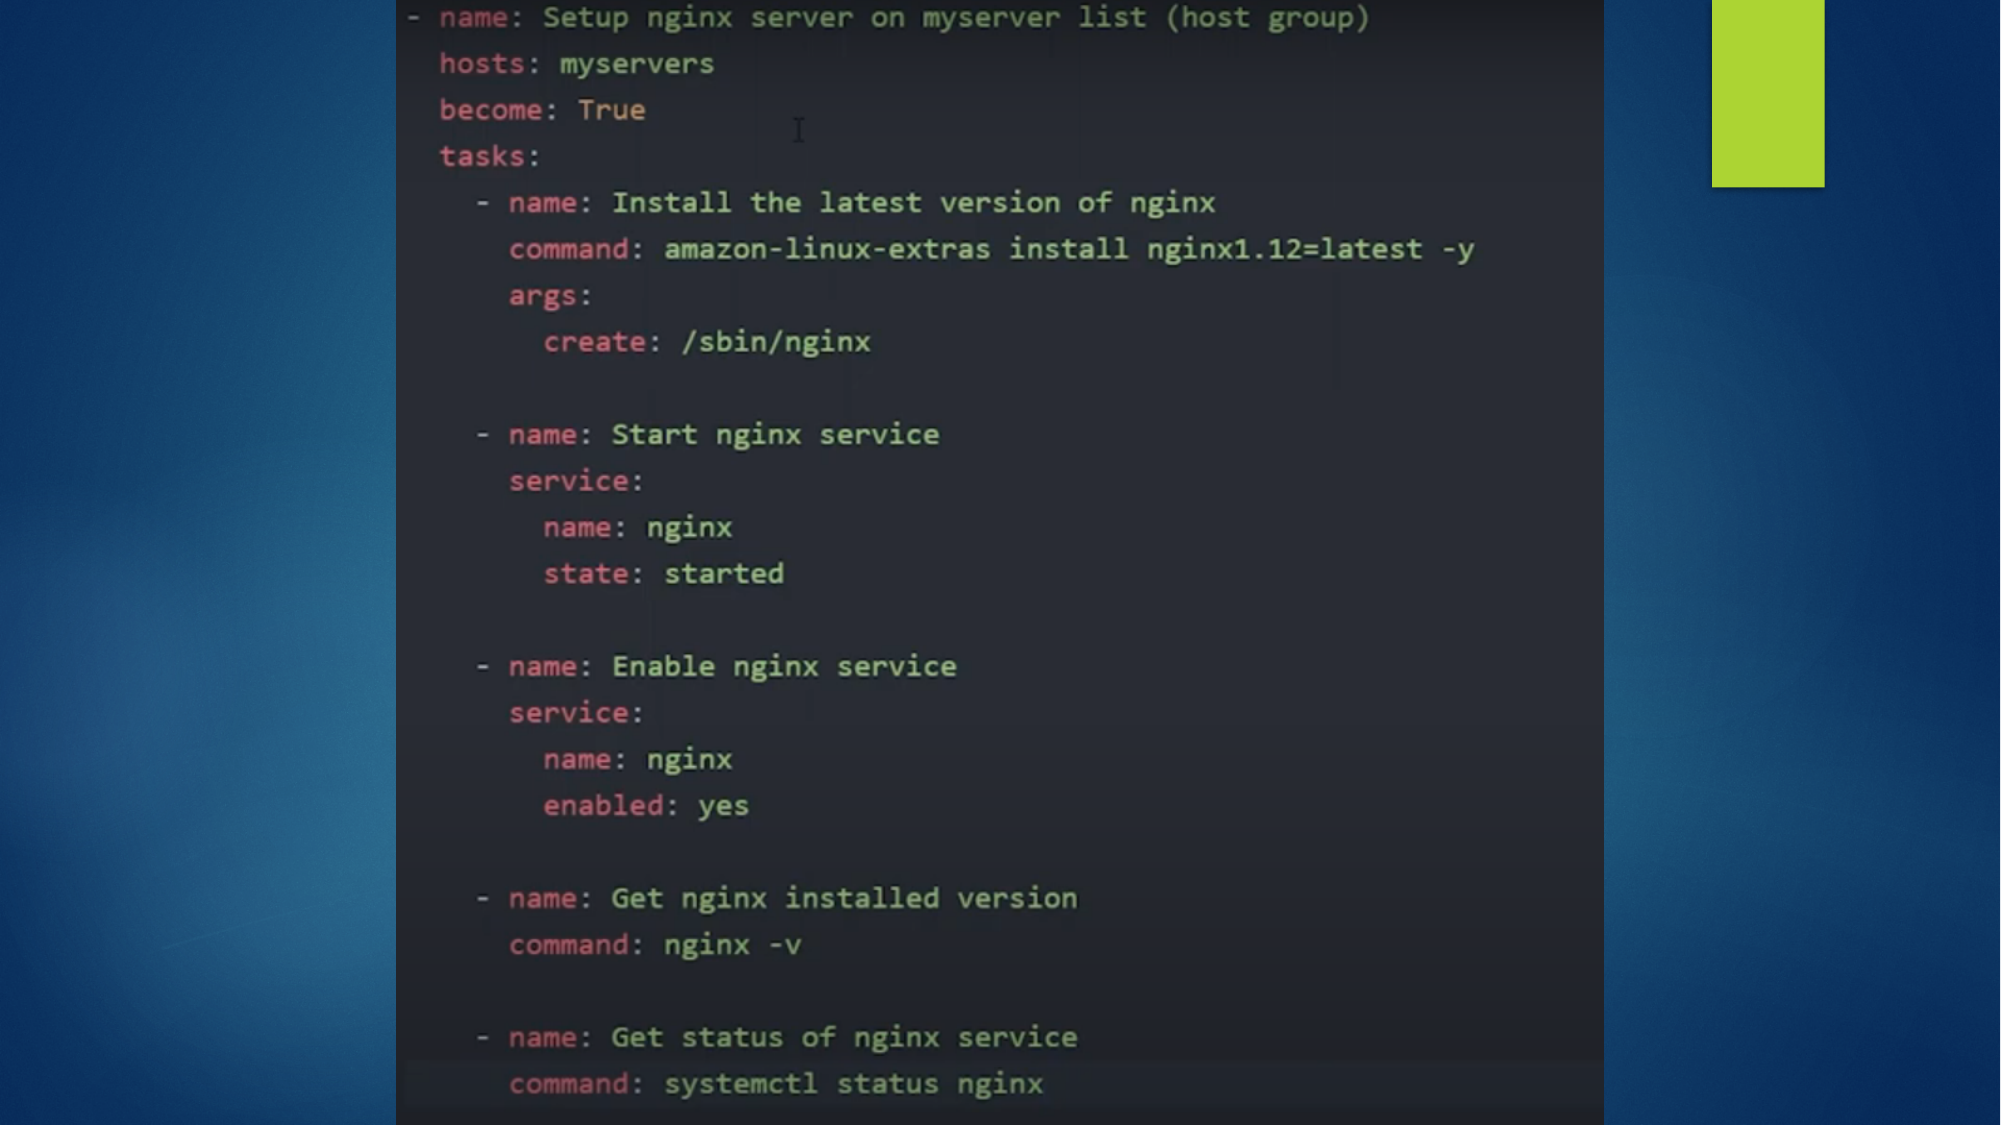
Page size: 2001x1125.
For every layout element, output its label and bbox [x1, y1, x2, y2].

picture [0, 0, 1605, 1125]
